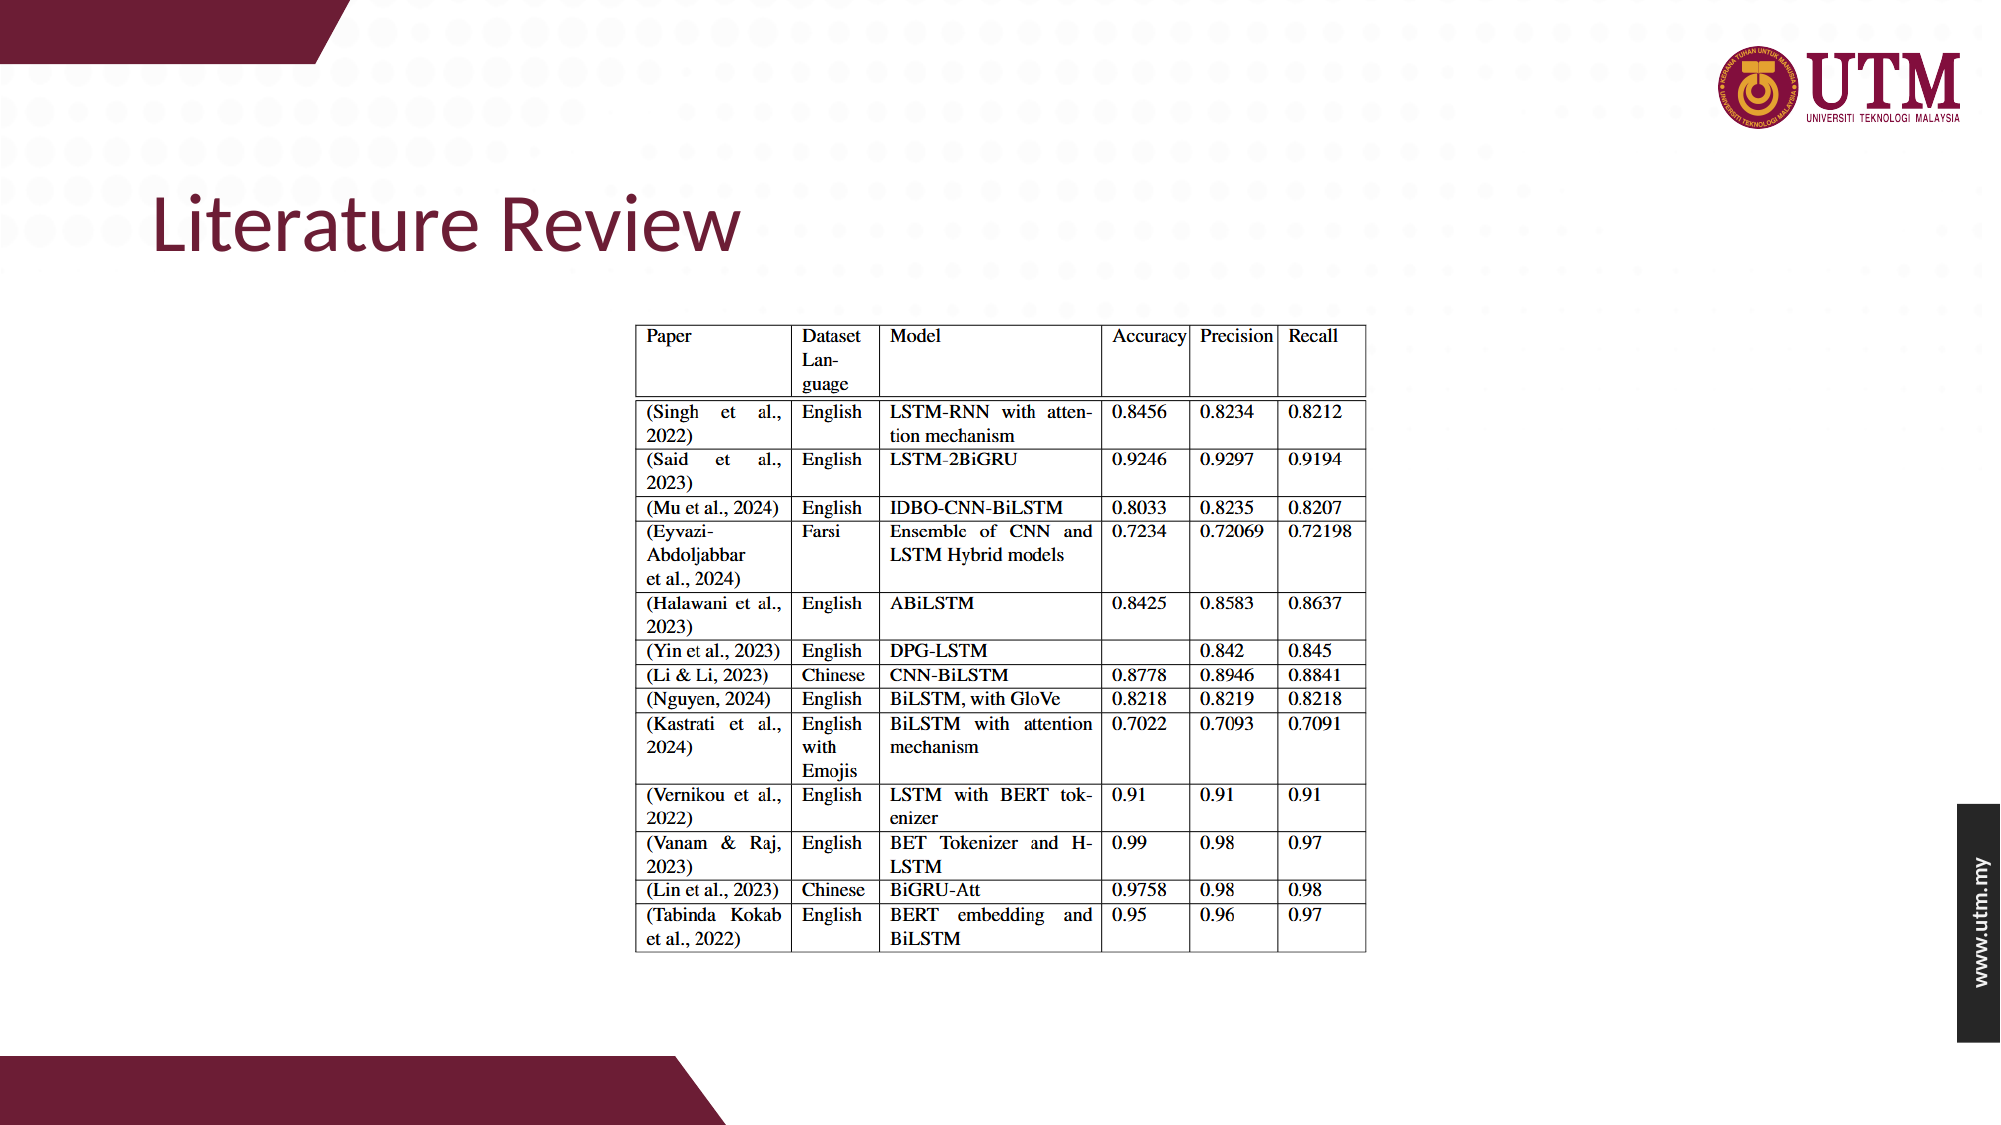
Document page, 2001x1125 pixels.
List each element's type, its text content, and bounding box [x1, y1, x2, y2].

picture [1, 0, 1982, 954]
title Literature Review [136, 171, 1862, 287]
